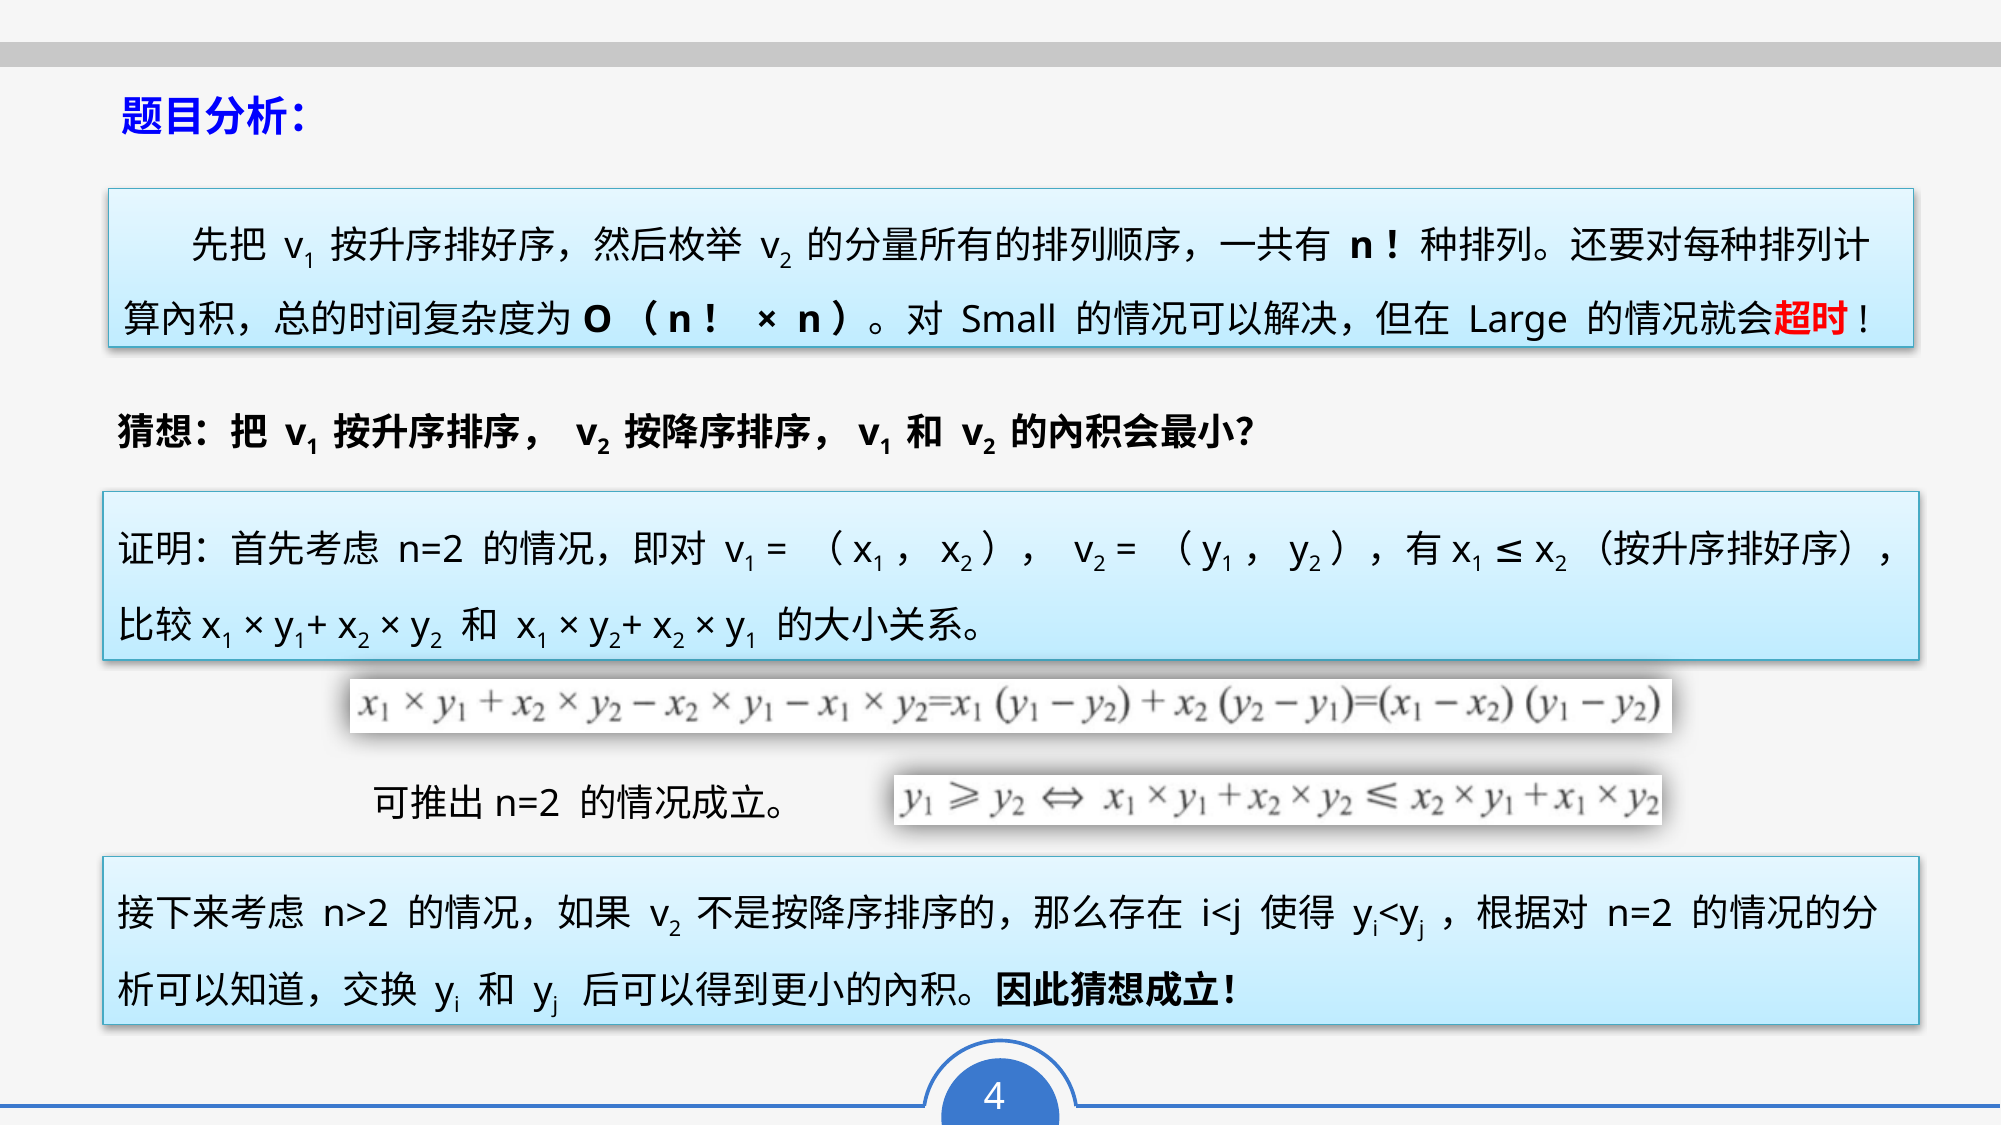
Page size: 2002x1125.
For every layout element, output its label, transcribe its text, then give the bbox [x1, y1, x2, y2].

text_box 猜想：把 v1 按升序排序， v2 按降序排序，v1 和 v2 的內积会最小？ [102, 375, 1920, 467]
picture [350, 679, 1672, 733]
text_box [360, 771, 1662, 833]
text_box 证明：首先考虑 n=2 的情况，即对 v1 = （x1，x2）， v2 = （y1，y2），有x1 ≤ x2（按升序排好序），比较x1 × y1+ x2 × y2 和 x1 × y2+ x2 × y1 的大小关系。 [102, 491, 1920, 661]
text_box 先把 v1 按升序排好序，然后枚举 v2 的分量所有的排列顺序，一共有 n！种排列。还要对每种排列计算內积，总的时间复杂度为O（n！ × n）。对 Small 的情况可以解决，但在 Large 的情况就会超时! [108, 188, 1914, 348]
text_box 接下来考虑 n>2 的情况，如果 v2 不是按降序排序的，那么存在 i<j 使得 yi<yj ，根据对 n=2 的情况的分析可以知道，交换 yi 和 yj 后可以得到更小的內积。因此猜想成立！ [102, 856, 1920, 1025]
text_box 题目分析： [106, 82, 346, 147]
